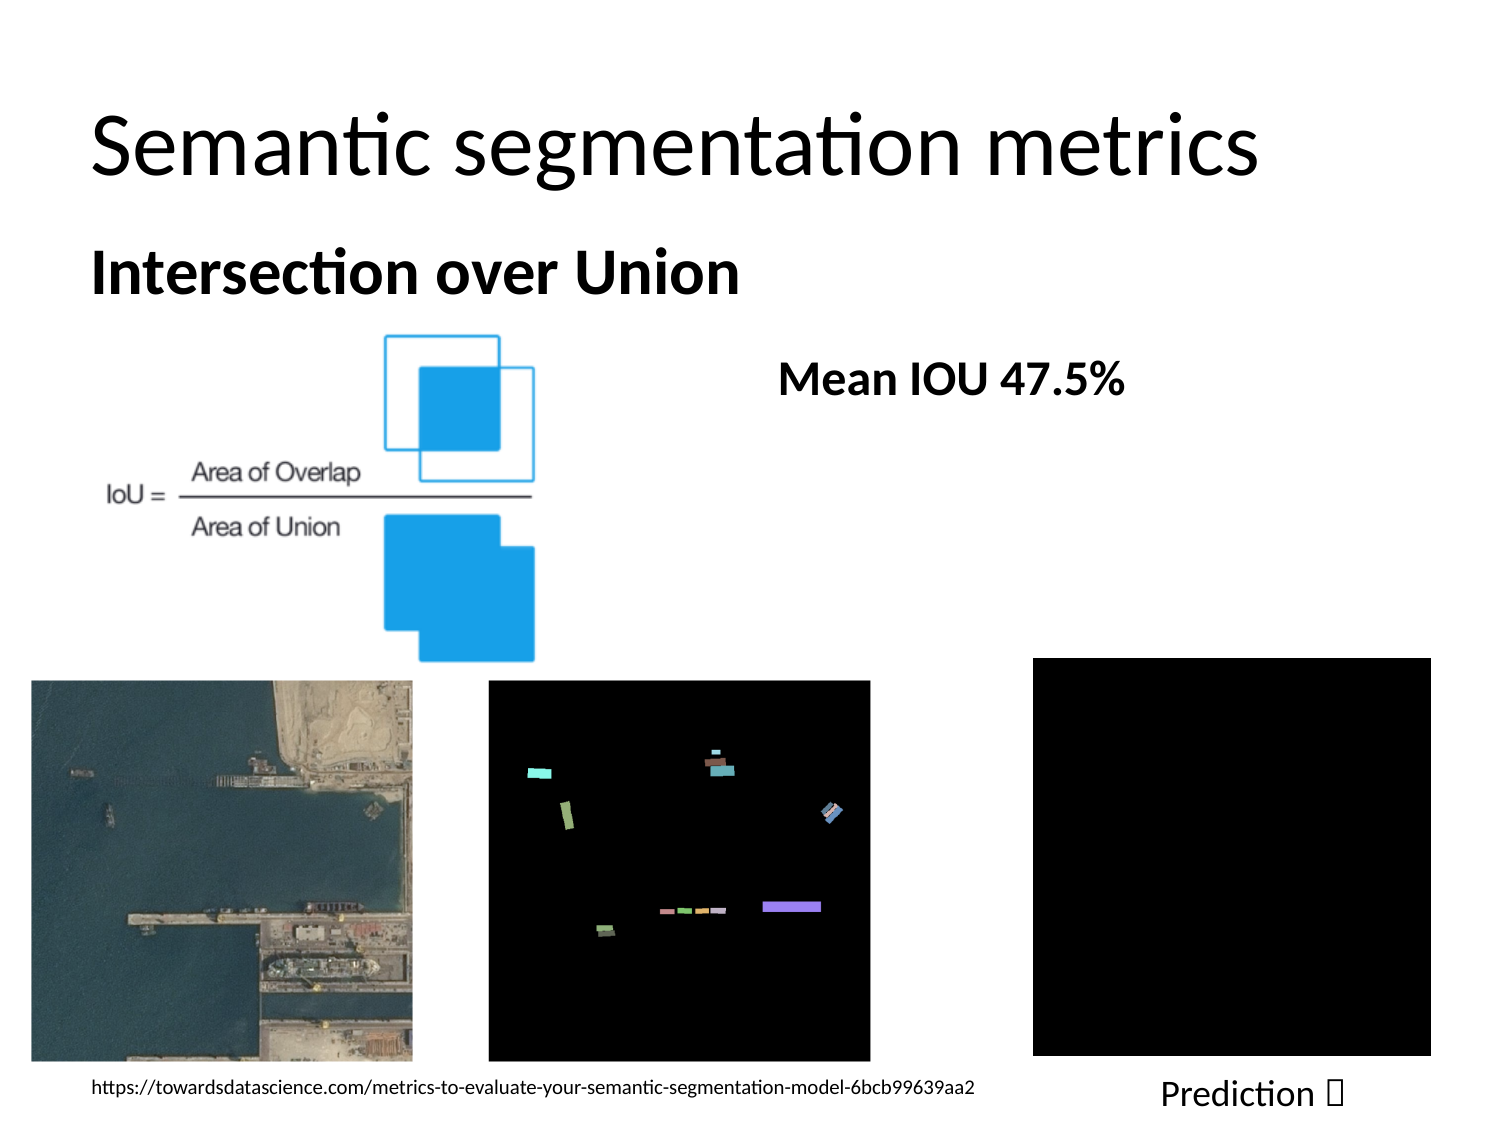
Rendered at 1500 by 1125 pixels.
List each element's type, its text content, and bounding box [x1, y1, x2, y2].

picture [1033, 658, 1432, 1056]
title Semantic segmentation metrics [75, 45, 1425, 219]
text_box https://towardsdatascience.com/metrics-to-evaluate-your-semantic-segmentation-model-6bcb99639aa2 [76, 1066, 1161, 1106]
picture [100, 325, 544, 672]
list Intersection over Union [75, 219, 1425, 1005]
picture [25, 675, 875, 1067]
text_box Prediction  [1145, 1064, 1362, 1122]
text_box Mean IOU 47.5% [762, 338, 1304, 413]
